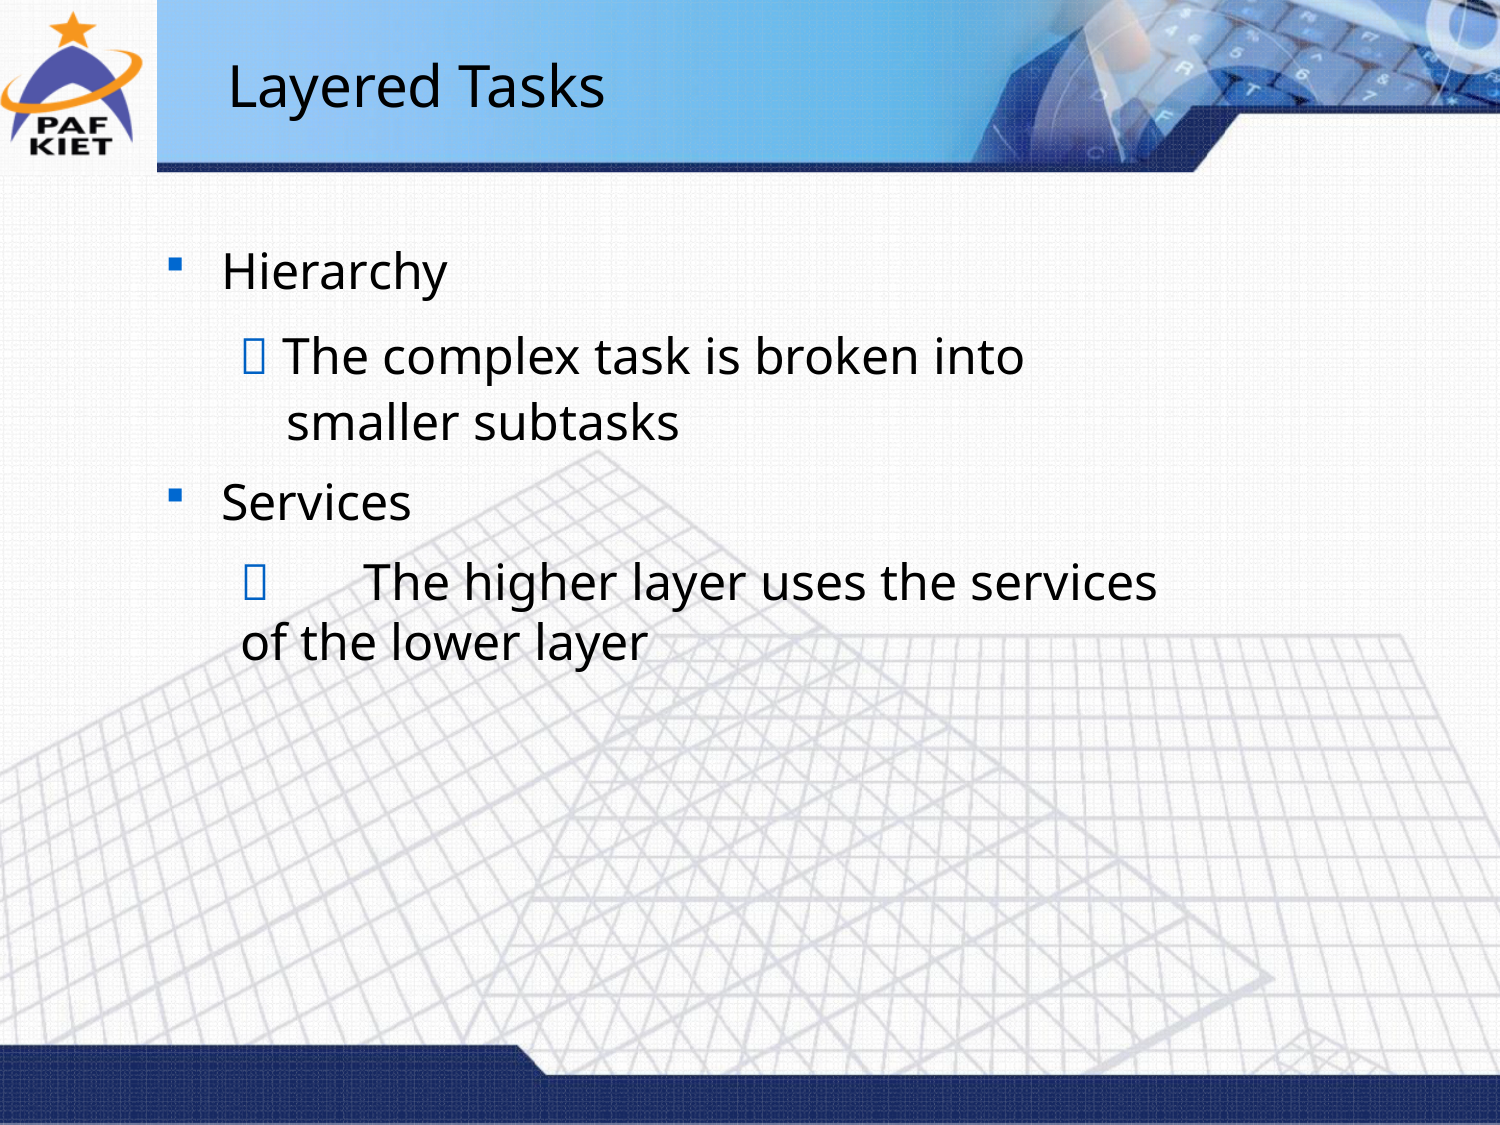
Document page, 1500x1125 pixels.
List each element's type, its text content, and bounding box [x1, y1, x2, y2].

text_box Hierarchy [162, 230, 650, 300]
text_box Layered Tasks [224, 49, 875, 120]
picture [0, 0, 1500, 1125]
text_box  The complex task is broken into smaller subtasks Services  The higher layer uses the services of the lower layer [162, 318, 1366, 671]
